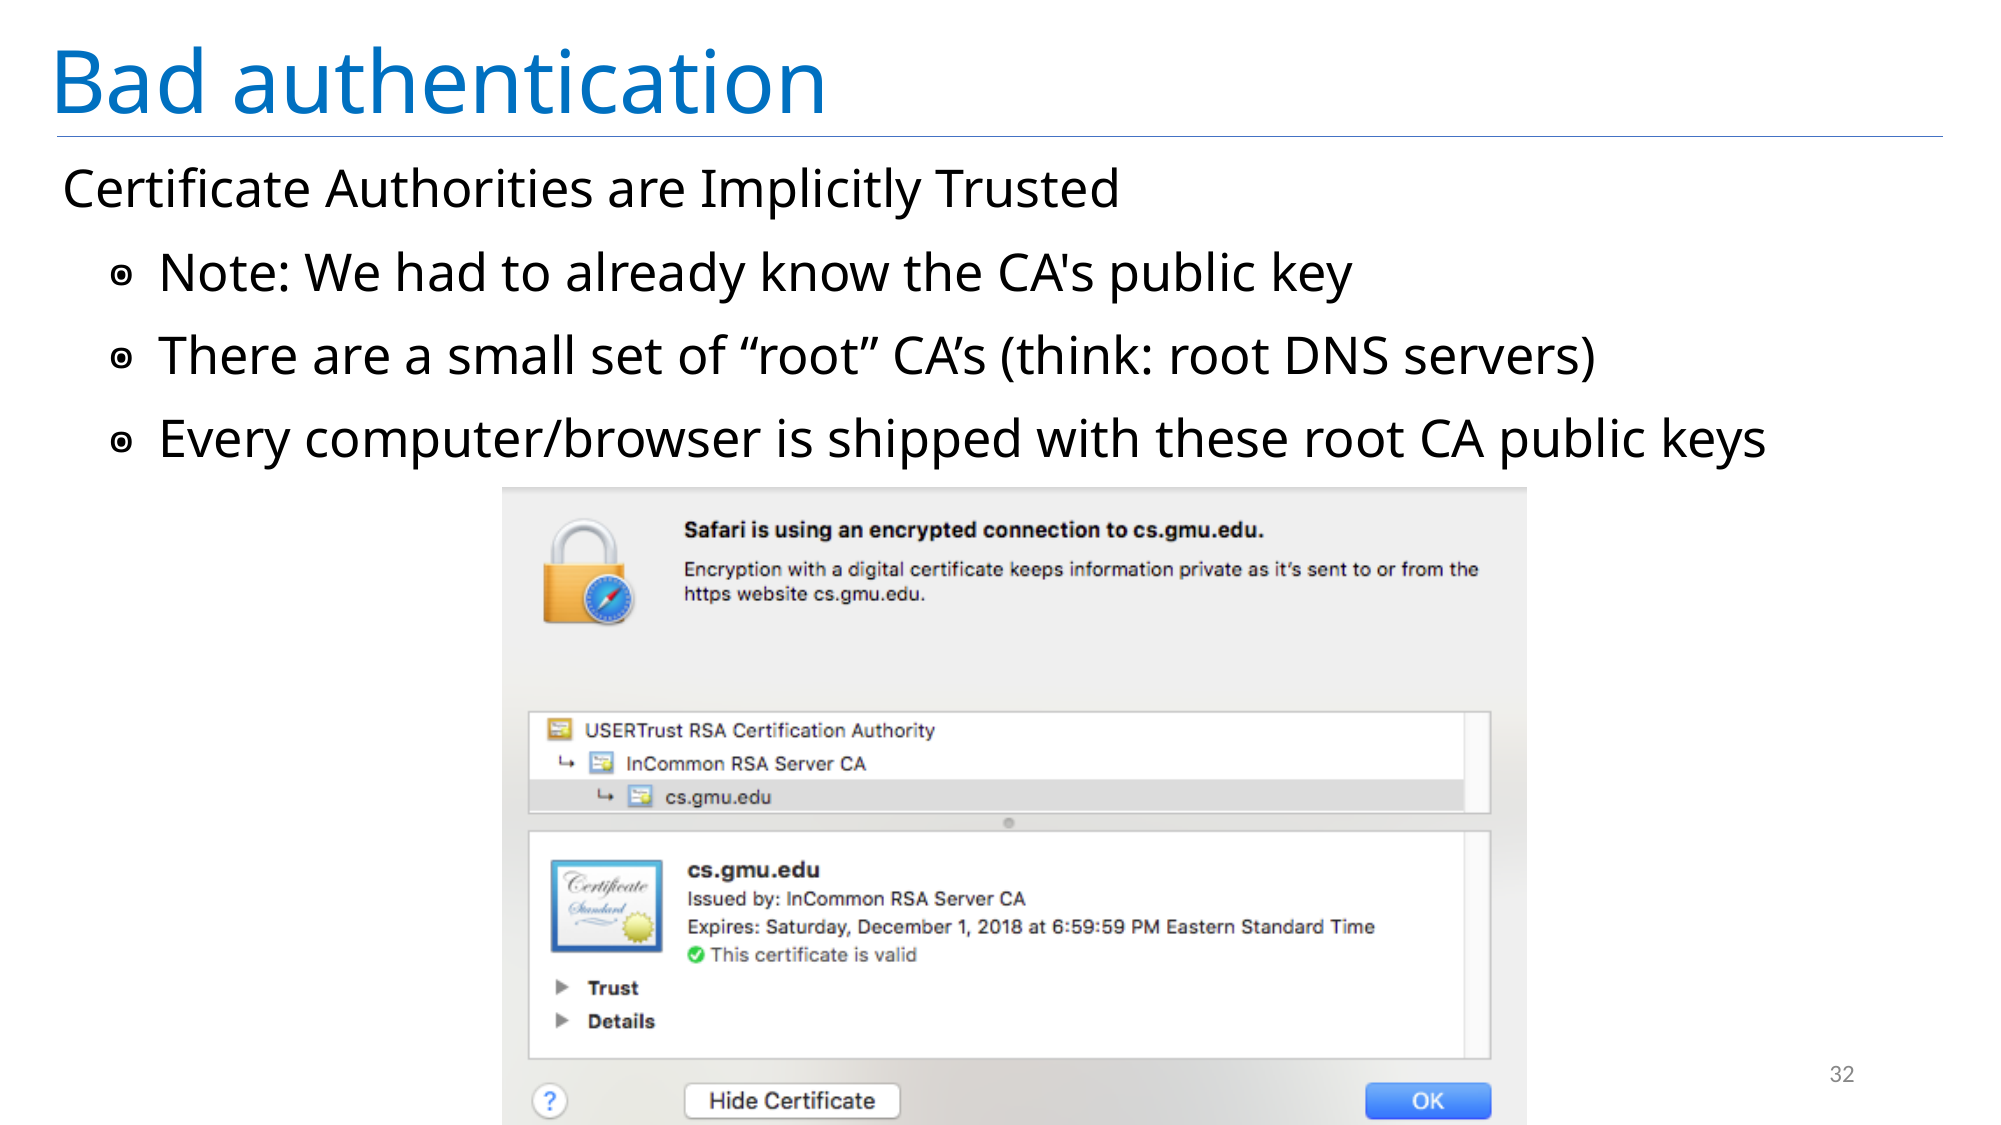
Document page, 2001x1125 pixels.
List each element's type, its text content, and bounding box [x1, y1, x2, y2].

slide_number 32 [1819, 1051, 1863, 1094]
picture [502, 487, 1527, 1125]
list Certificate Authorities are Implicitly Trusted Note: We had to already know the CA's public key There are a small set of “root” CA’s (think: root DNS servers) Every computer/browser is shipped with these root CA public keys [54, 154, 1975, 514]
title Bad authentication [41, 0, 2000, 141]
